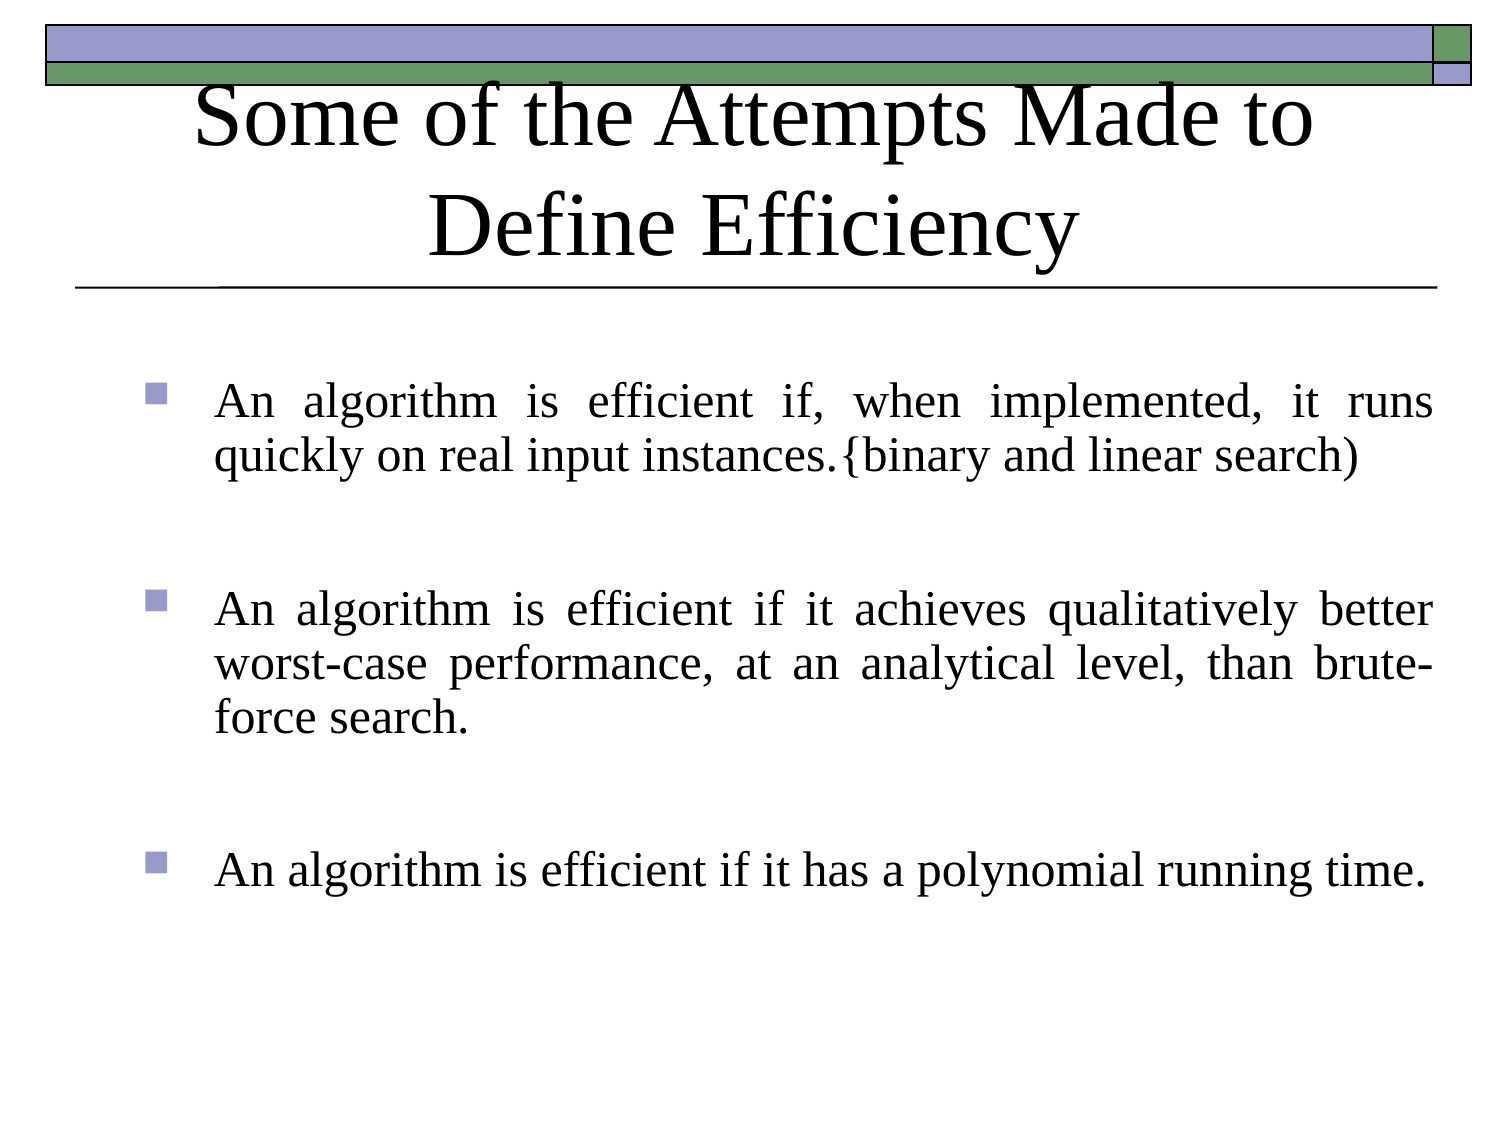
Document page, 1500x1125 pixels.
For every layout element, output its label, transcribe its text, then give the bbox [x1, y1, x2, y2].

title Some of the Attempts Made to Define Efficiency [116, 82, 1393, 212]
list An algorithm is efficient if, when implemented, it runs quickly on real input instances.{binary and linear search) An algorithm is efficient if it achieves qualitatively better worst-case performance, at an analytical level, than brute-force search. An algorithm is efficient if it has a polynomial running time. [49, 212, 1451, 1001]
